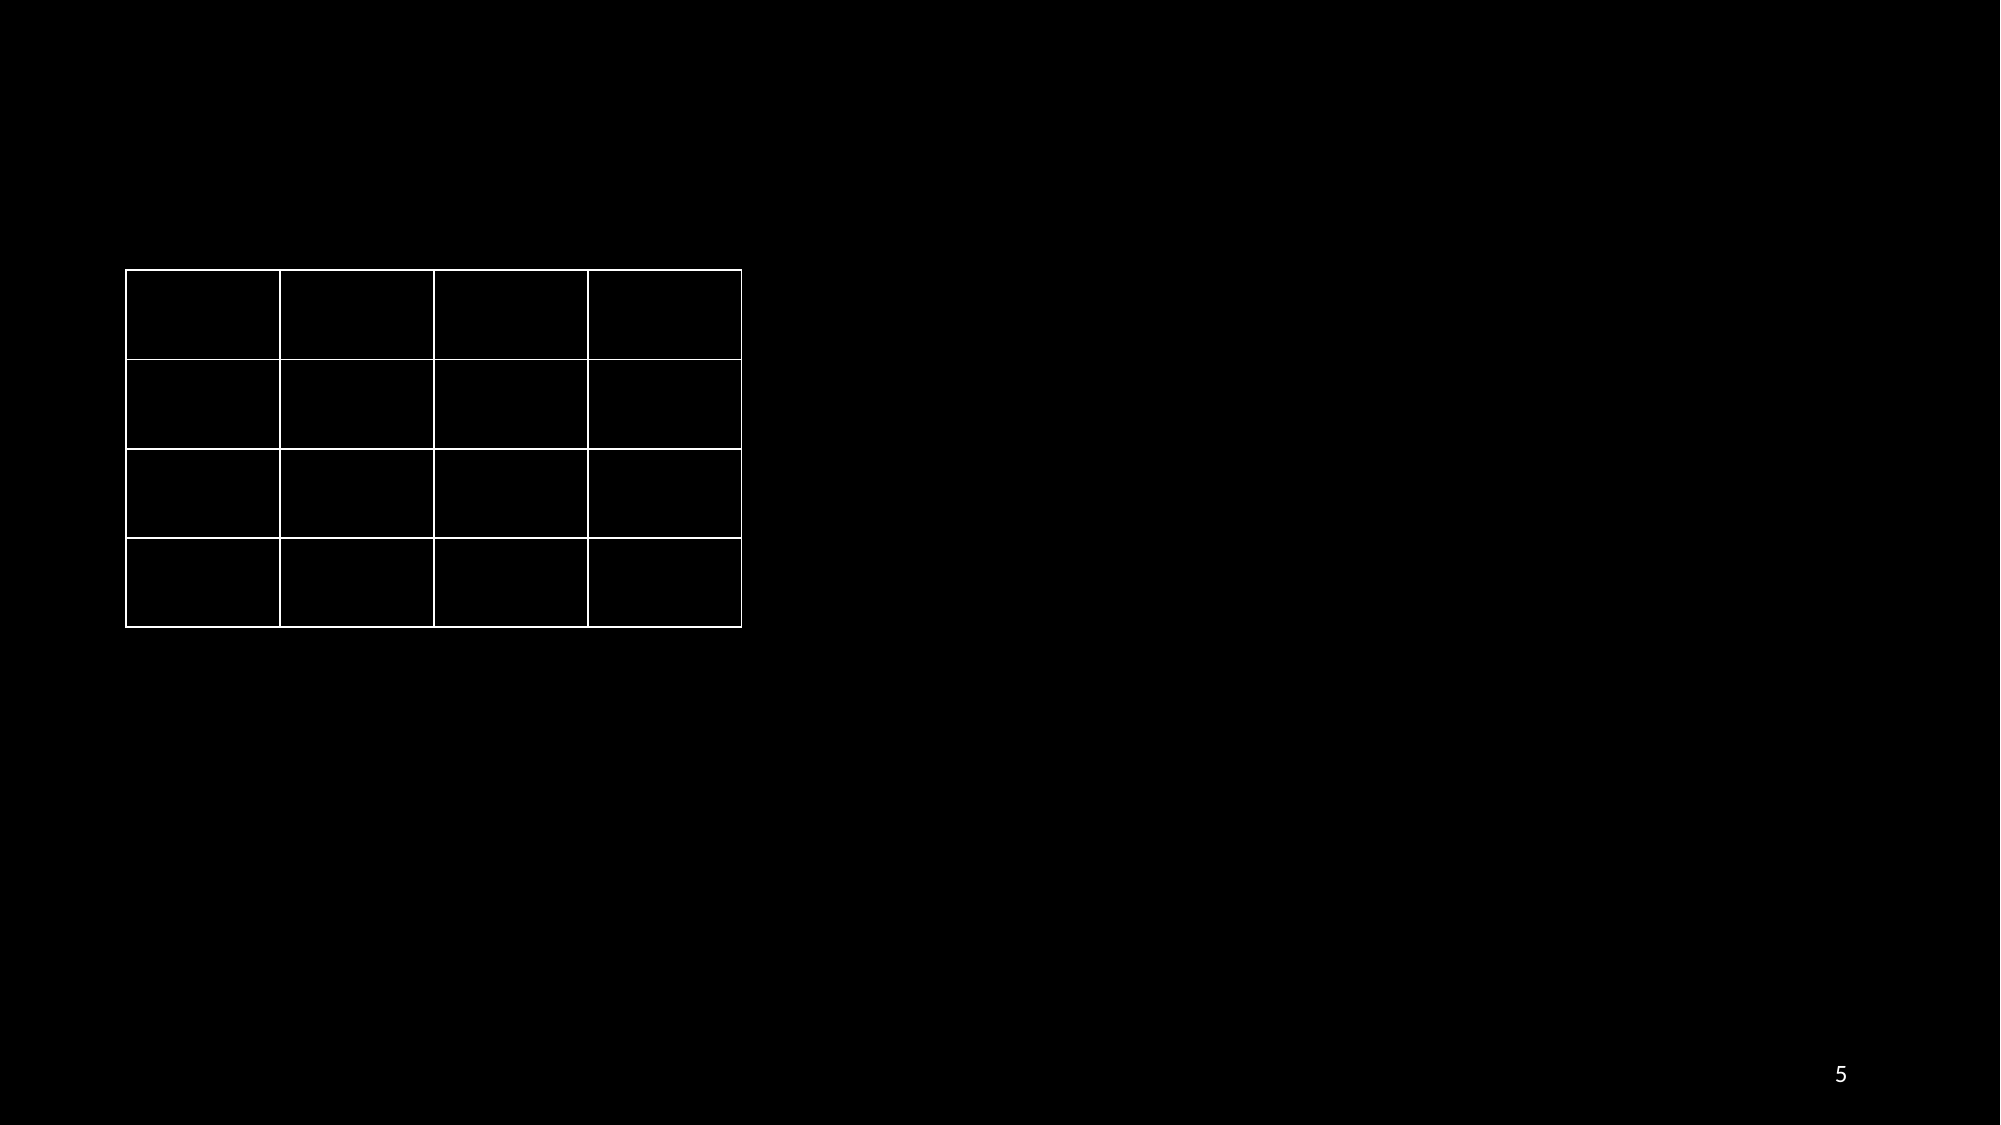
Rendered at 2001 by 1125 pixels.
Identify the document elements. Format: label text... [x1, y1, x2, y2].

table_cell [127, 360, 279, 448]
table_cell [281, 539, 433, 626]
table_header [435, 271, 587, 359]
table_cell [435, 360, 587, 448]
table_cell [589, 539, 741, 626]
table_cell [589, 360, 741, 448]
table_cell [281, 450, 433, 537]
table_cell [435, 539, 587, 626]
table_header [281, 271, 433, 359]
table_cell [435, 450, 587, 537]
table_header [127, 271, 279, 359]
slide_number 5 [1412, 1042, 1863, 1103]
table_cell [281, 360, 433, 448]
table_cell [127, 450, 279, 537]
table_header [589, 271, 741, 359]
table_cell [589, 450, 741, 537]
table_cell [127, 539, 279, 626]
